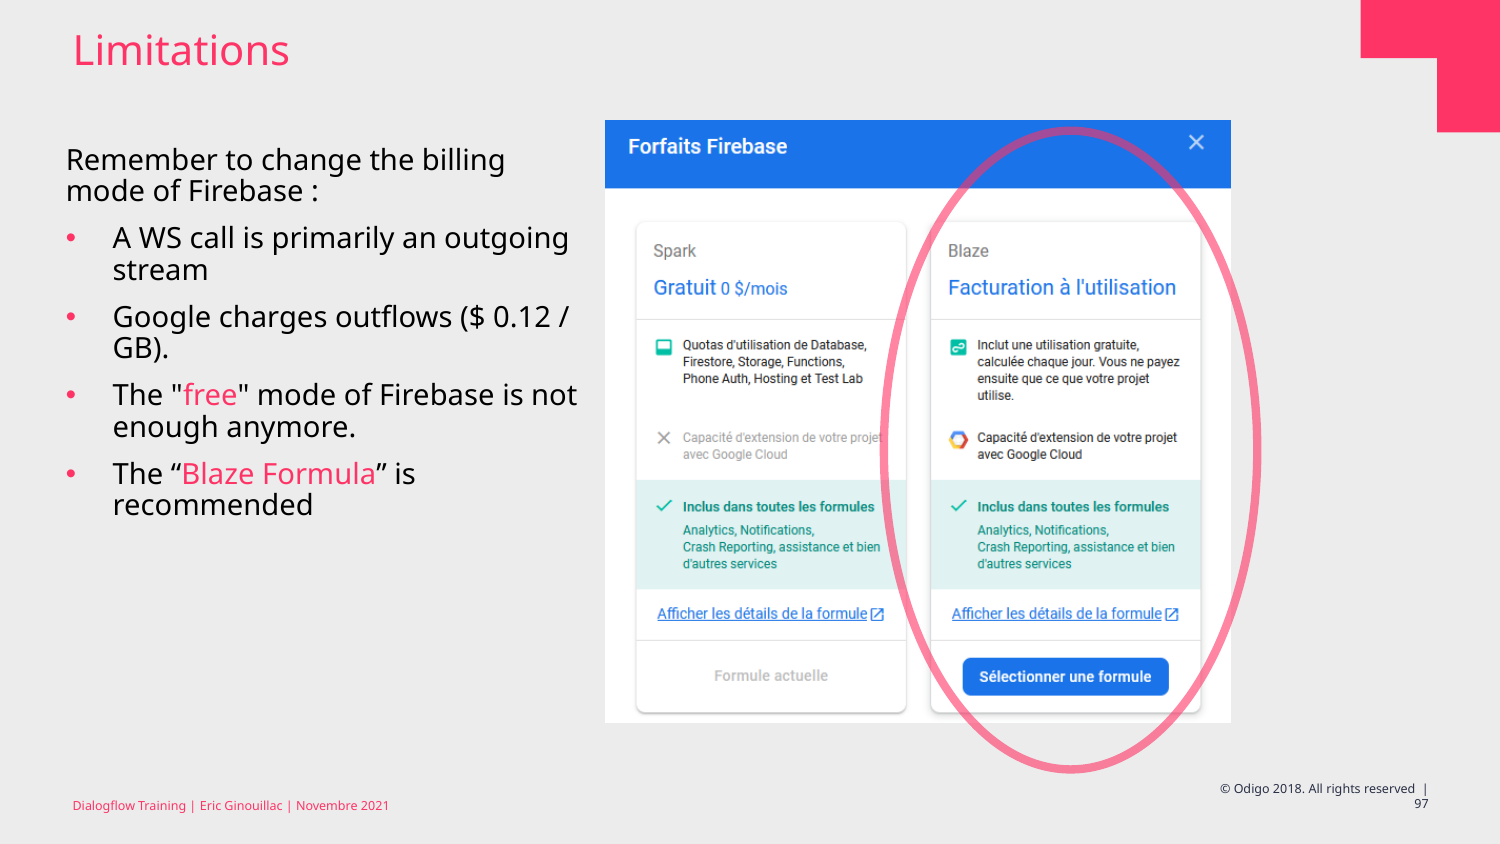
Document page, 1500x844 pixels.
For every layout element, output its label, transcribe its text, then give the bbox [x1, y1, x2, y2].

text_box Remember to change the billing mode of Firebase : A WS call is primarily an outgoing stream Google charges outflows ($ 0.12 / GB). The "free" mode of Firebase is not enough anymore. The “Blaze Formula” is recommended [51, 88, 606, 581]
title Limitations [1, 0, 1146, 133]
text_box [972, 723, 1169, 771]
picture [605, 120, 1231, 723]
text_box [1231, 283, 1259, 617]
